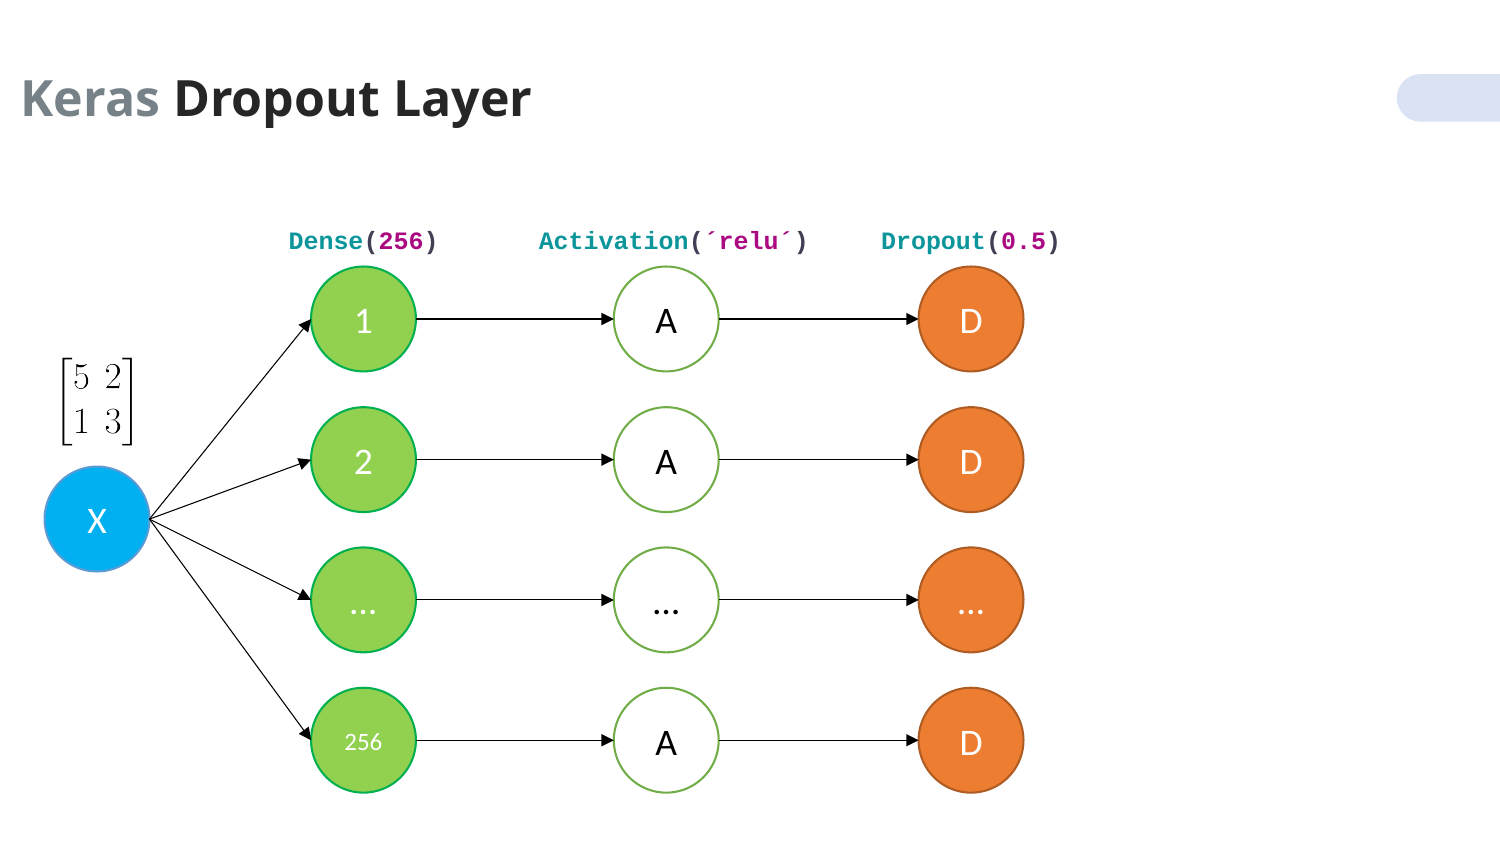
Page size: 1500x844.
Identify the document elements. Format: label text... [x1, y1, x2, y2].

text_box 2 [312, 406, 417, 514]
text_box D [917, 686, 1025, 794]
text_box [149, 519, 312, 741]
text_box 1 [310, 265, 417, 373]
text_box … [312, 546, 417, 654]
text_box A [612, 686, 720, 794]
text_box A [612, 265, 720, 373]
text_box Activation(´relu´) [504, 202, 828, 262]
text_box X [43, 465, 149, 573]
text_box Dense(256) [258, 202, 469, 263]
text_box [149, 459, 312, 519]
text_box 256 [310, 686, 417, 794]
text_box D [917, 406, 1025, 514]
text_box D [917, 265, 1025, 373]
text_box … [917, 546, 1025, 654]
text_box Keras Dropout Layer [20, 51, 762, 151]
picture [62, 357, 132, 446]
text_box … [612, 546, 720, 654]
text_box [149, 318, 312, 459]
text_box Dropout(0.5) [853, 202, 1089, 262]
text_box A [612, 406, 720, 514]
